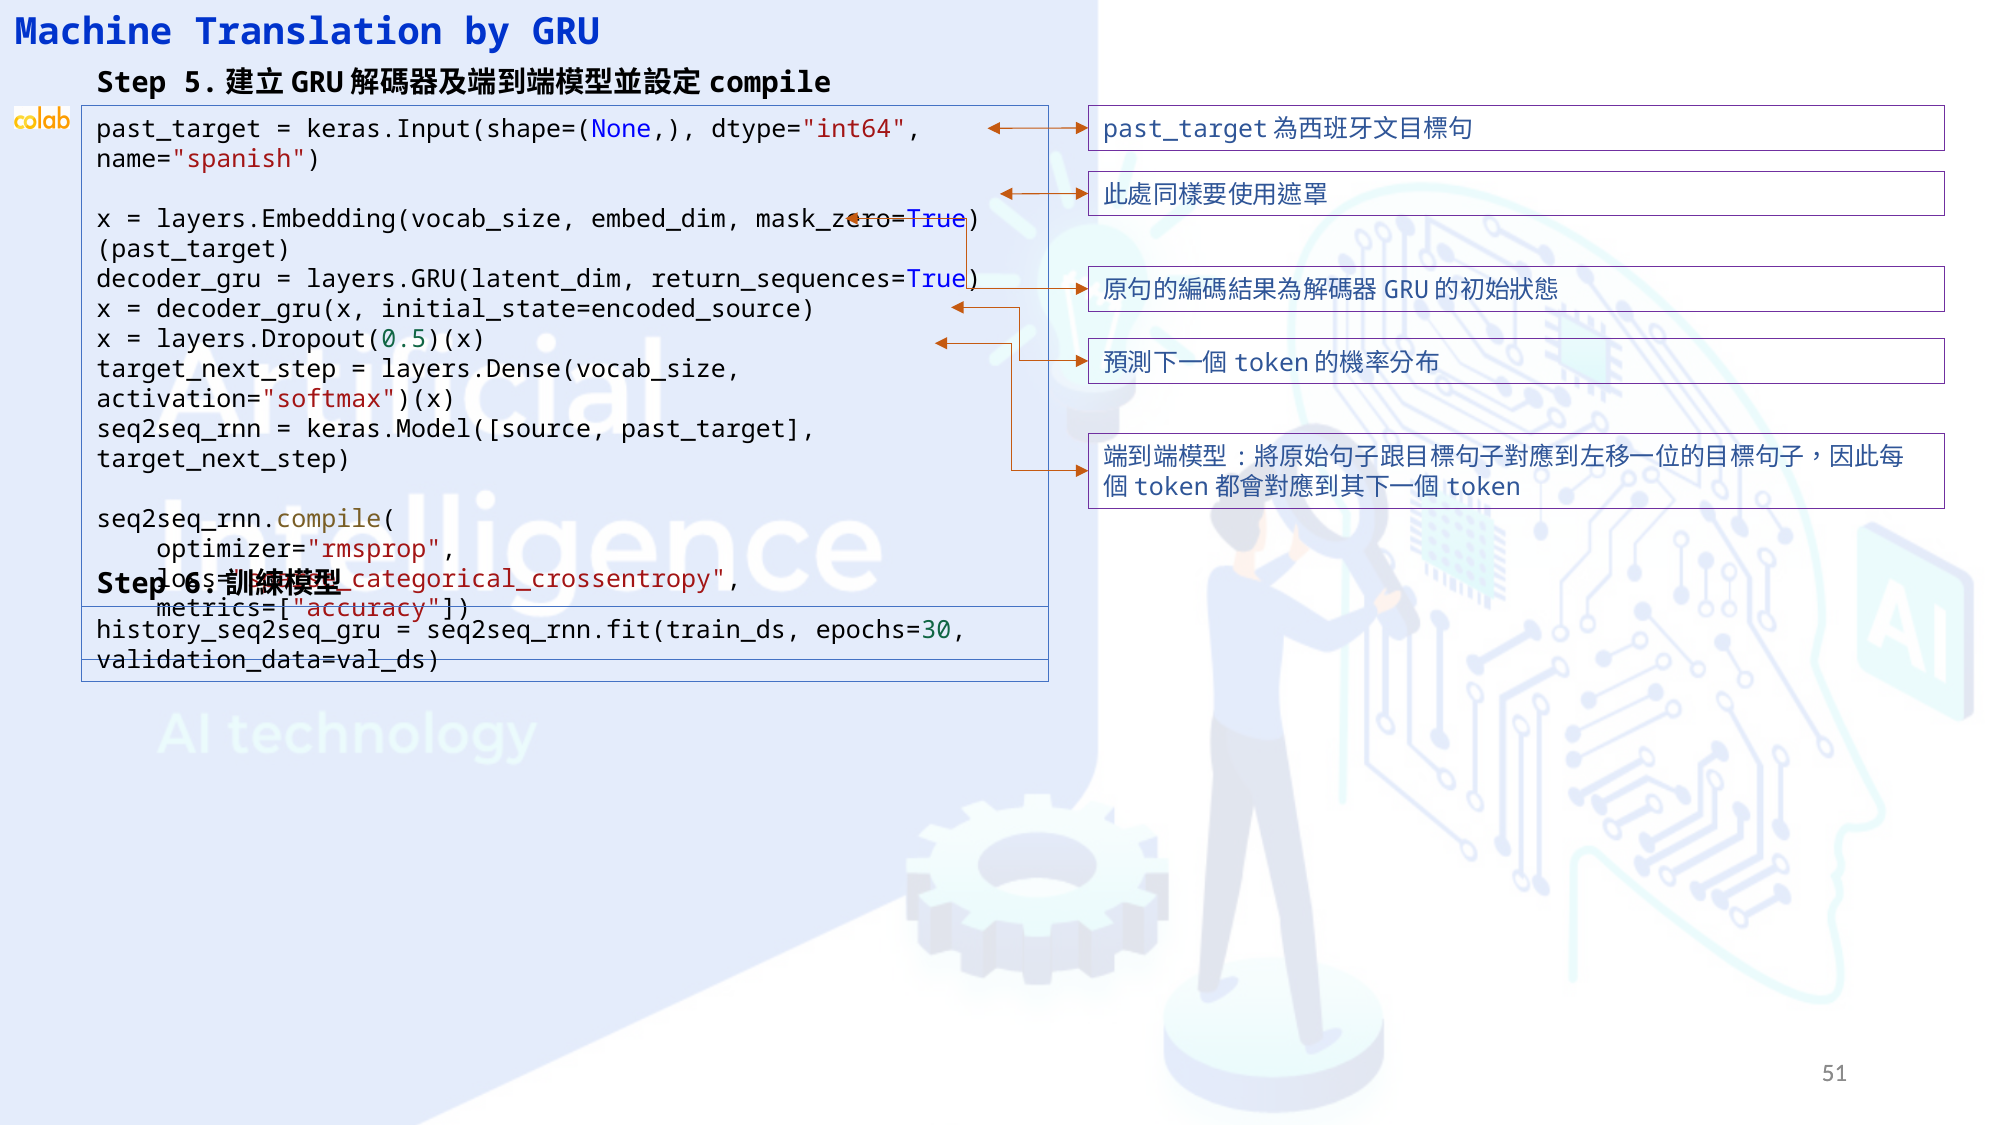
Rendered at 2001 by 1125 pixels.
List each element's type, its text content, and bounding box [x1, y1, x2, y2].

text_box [951, 307, 1089, 343]
text_box past_target = keras.Input(shape=(None,), dtype="int64", name="spanish") x = layers.Embedding(vocab_size, embed_dim, mask_zero=True)(past_target) decoder_gru = layers.GRU(latent_dim, return_sequences=True) x = decoder_gru(x, initial_state=encoded_source) x = layers.Dropout(0.5)(x) target_next_step = layers.Dense(vocab_size, activation="softmax")(x) seq2seq_rnn = keras.Model([source, past_target], target_next_step) seq2seq_rnn.compile( optimizer="rmsprop", loss="sparse_categorical_crossentropy", metrics=["accuracy"]) [81, 106, 1049, 556]
text_box history_seq2seq_gru = seq2seq_rnn.fit(train_ds, epochs=30, validation_data=val_ds) [81, 607, 1049, 682]
text_box Step 6.訓練模型 [81, 556, 1049, 607]
text_box past_target為西班牙文目標句 [1088, 105, 1945, 151]
text_box 原句的編碼結果為解碼器GRU的初始狀態 [1088, 266, 1945, 312]
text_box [934, 343, 1089, 472]
text_box 預測下一個token的機率分布 [1089, 338, 1945, 384]
text_box 50 [1412, 1041, 1863, 1102]
text_box 端到端模型:將原始句子跟目標句子對應到左移一位的目標句子，因此每個token都會對應到其下一個token [1088, 433, 1945, 509]
picture [14, 106, 70, 129]
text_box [845, 218, 1089, 290]
text_box Machine Translation by GRU [0, 0, 1203, 60]
text_box 此處同樣要使用遮罩 [1088, 171, 1945, 216]
text_box Step 5.建立GRU解碼器及端到端模型並設定compile [81, 55, 1049, 106]
